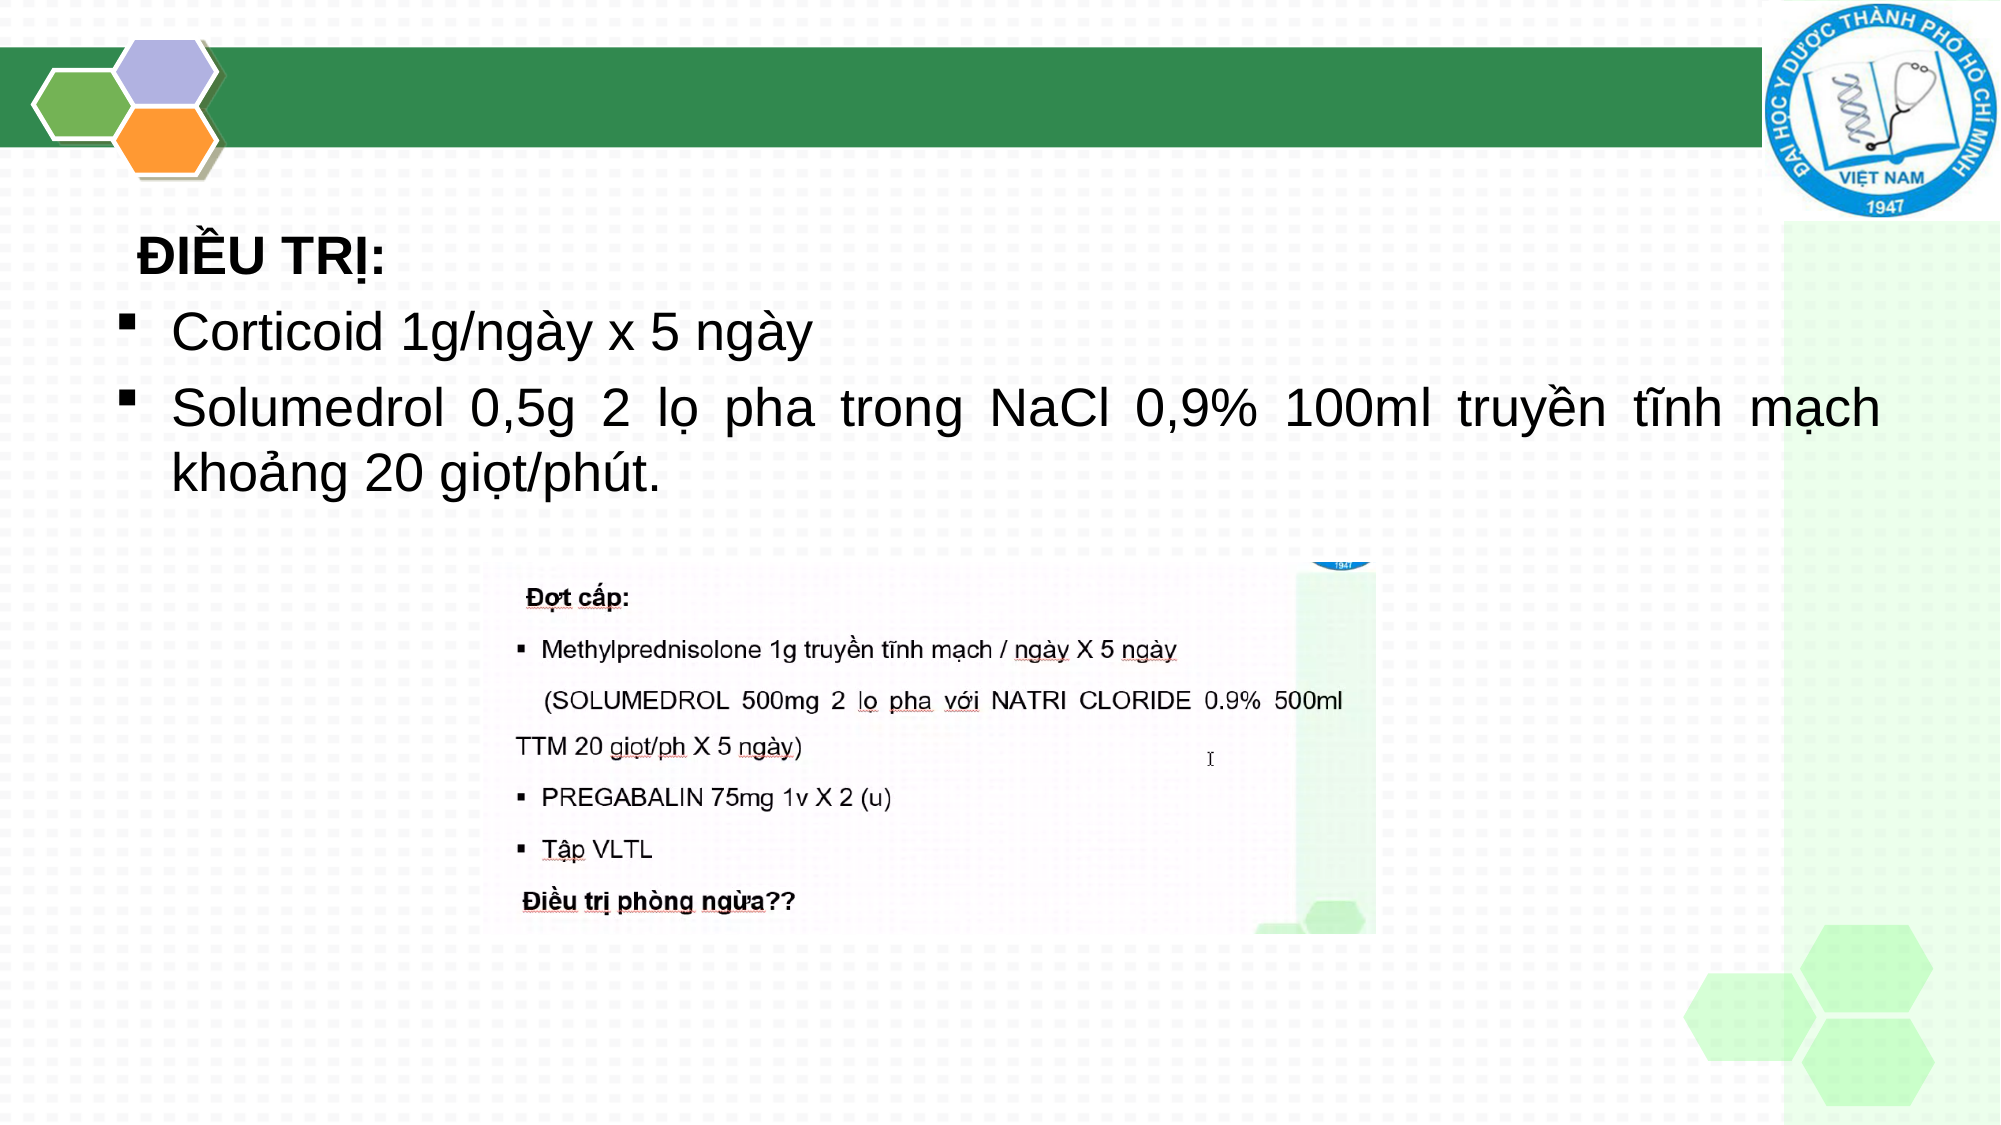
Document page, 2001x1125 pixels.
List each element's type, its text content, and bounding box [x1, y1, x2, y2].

picture [482, 562, 1376, 934]
list ĐIỀU TRỊ: Corticoid 1g/ngày x 5 ngày Solumedrol 0,5g 2 lọ pha trong NaCl 0,9% 100ml truyền tĩnh mạch khoảng 20 giọt/phút. [99, 212, 1900, 1038]
picture [0, 0, 2000, 1125]
